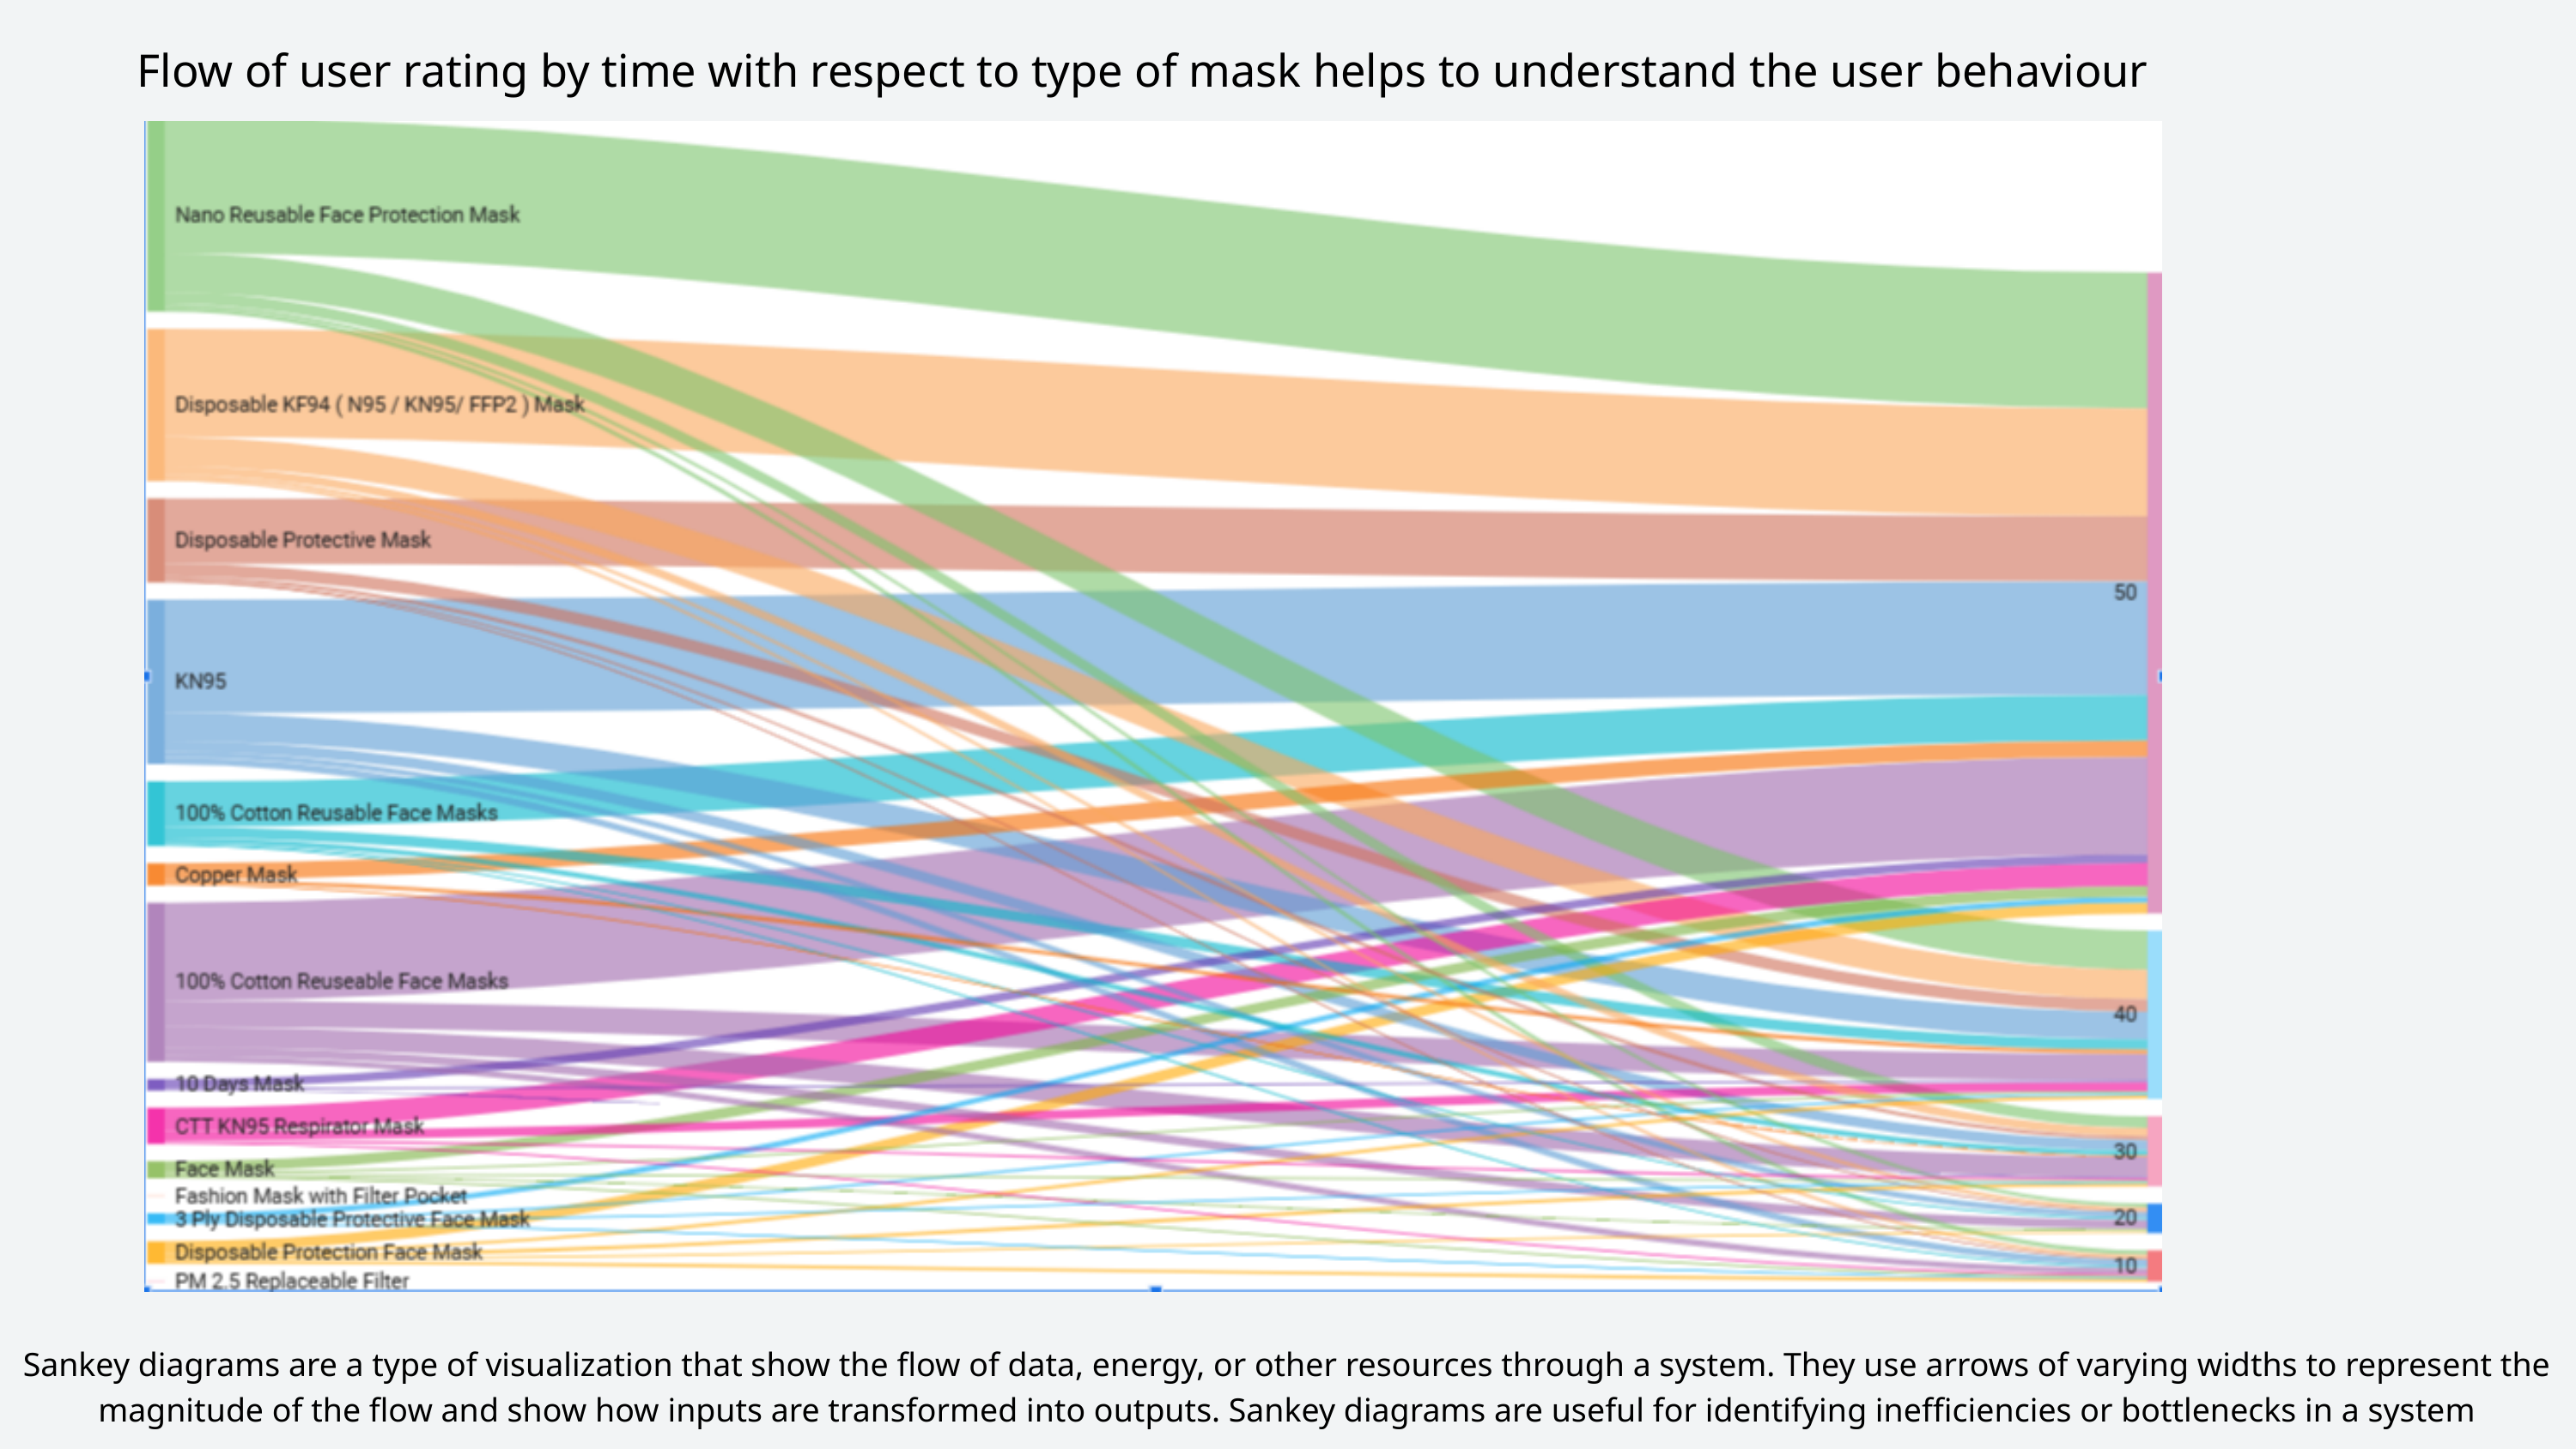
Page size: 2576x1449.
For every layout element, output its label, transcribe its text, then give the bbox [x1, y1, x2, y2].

text_box Flow of user rating by time with respect to type of mask helps to understand the user behaviour [97, 33, 2190, 96]
text_box Sankey diagrams are a type of visualization that show the flow of data, energy, or other resources through a system. They use arrows of varying widths to represent the magnitude of the flow and show how inputs are transformed into outputs. Sankey diagrams are useful for identifying inefficiencies or bottlenecks in a system [0, 1337, 2576, 1428]
picture [144, 121, 2163, 1292]
